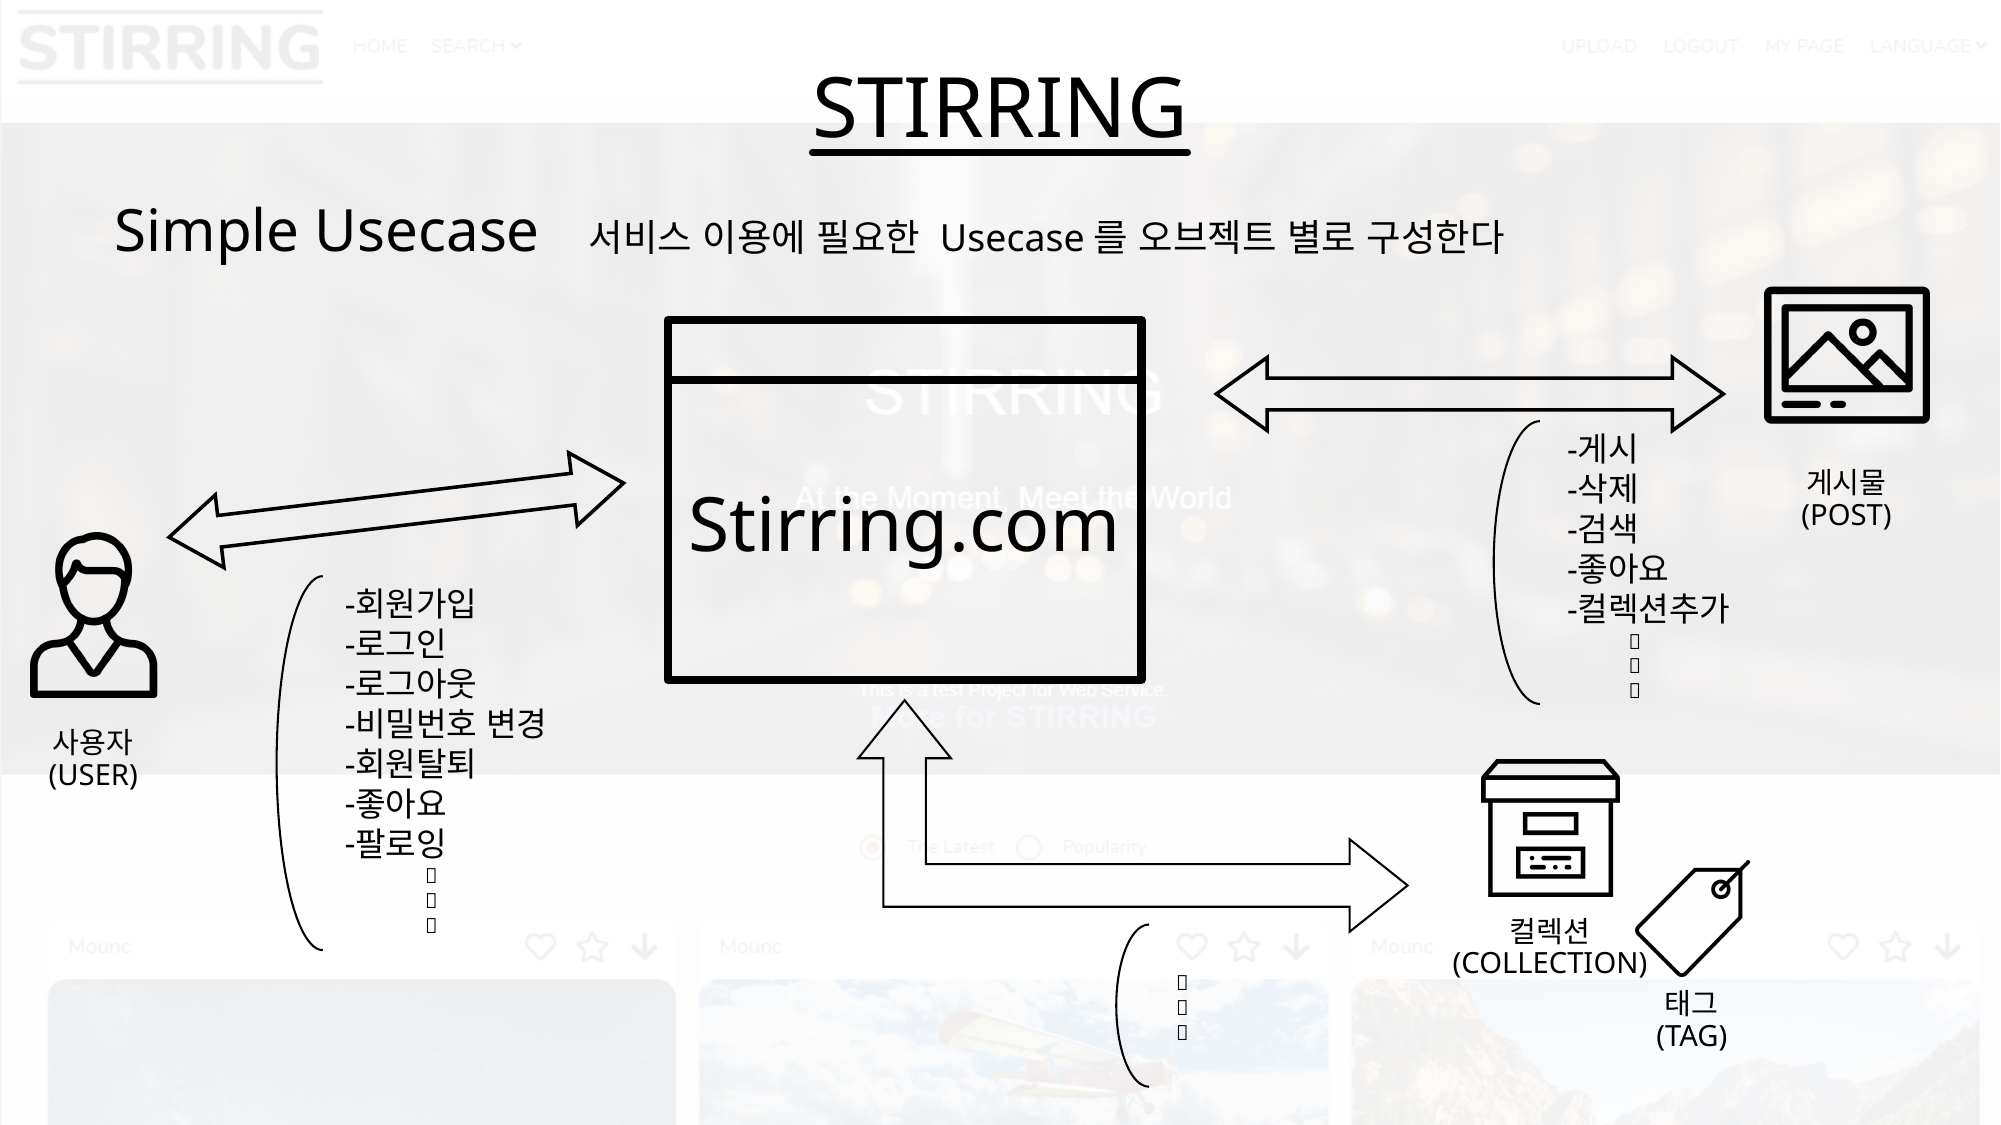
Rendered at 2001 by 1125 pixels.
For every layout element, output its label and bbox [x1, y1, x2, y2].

picture [0, 0, 2000, 1125]
text_box [1041, 897, 1318, 1087]
text_box [1698, 272, 1995, 540]
text_box [1587, 860, 1796, 1061]
text_box [1427, 759, 1673, 984]
text_box [0, 532, 241, 800]
text_box [667, 320, 1142, 680]
text_box [1493, 421, 1748, 715]
text_box [276, 576, 558, 951]
